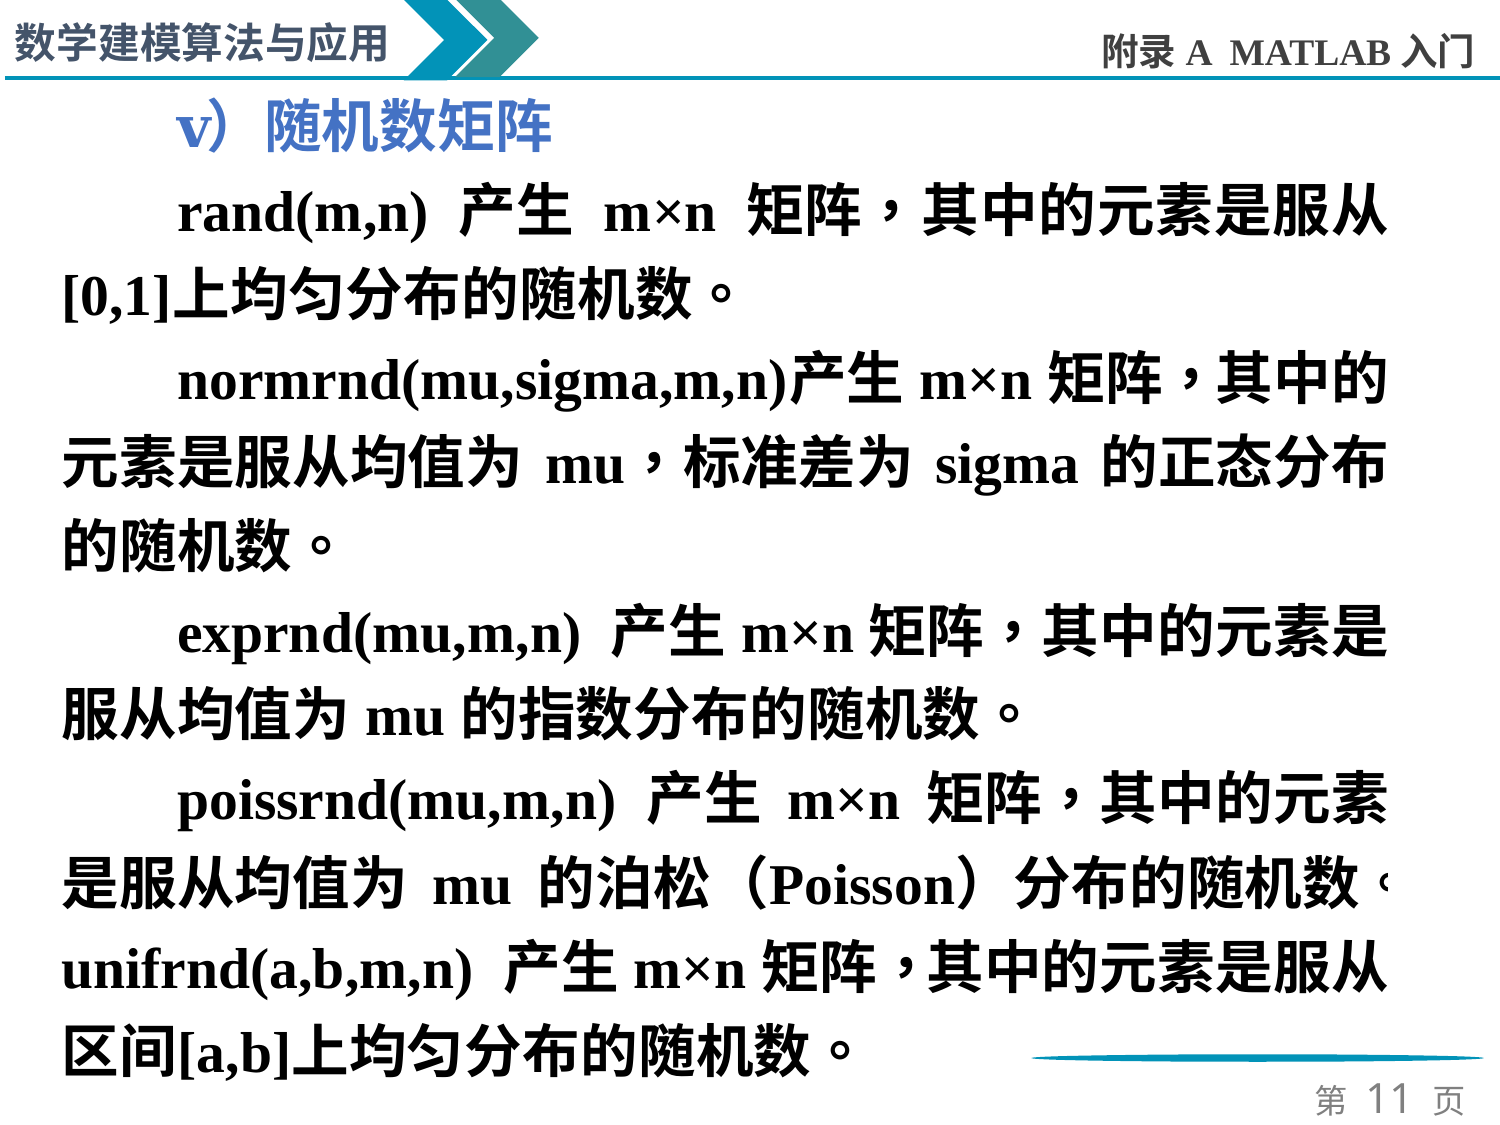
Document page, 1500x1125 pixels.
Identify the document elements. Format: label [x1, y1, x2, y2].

text_box [61, 87, 1388, 1123]
